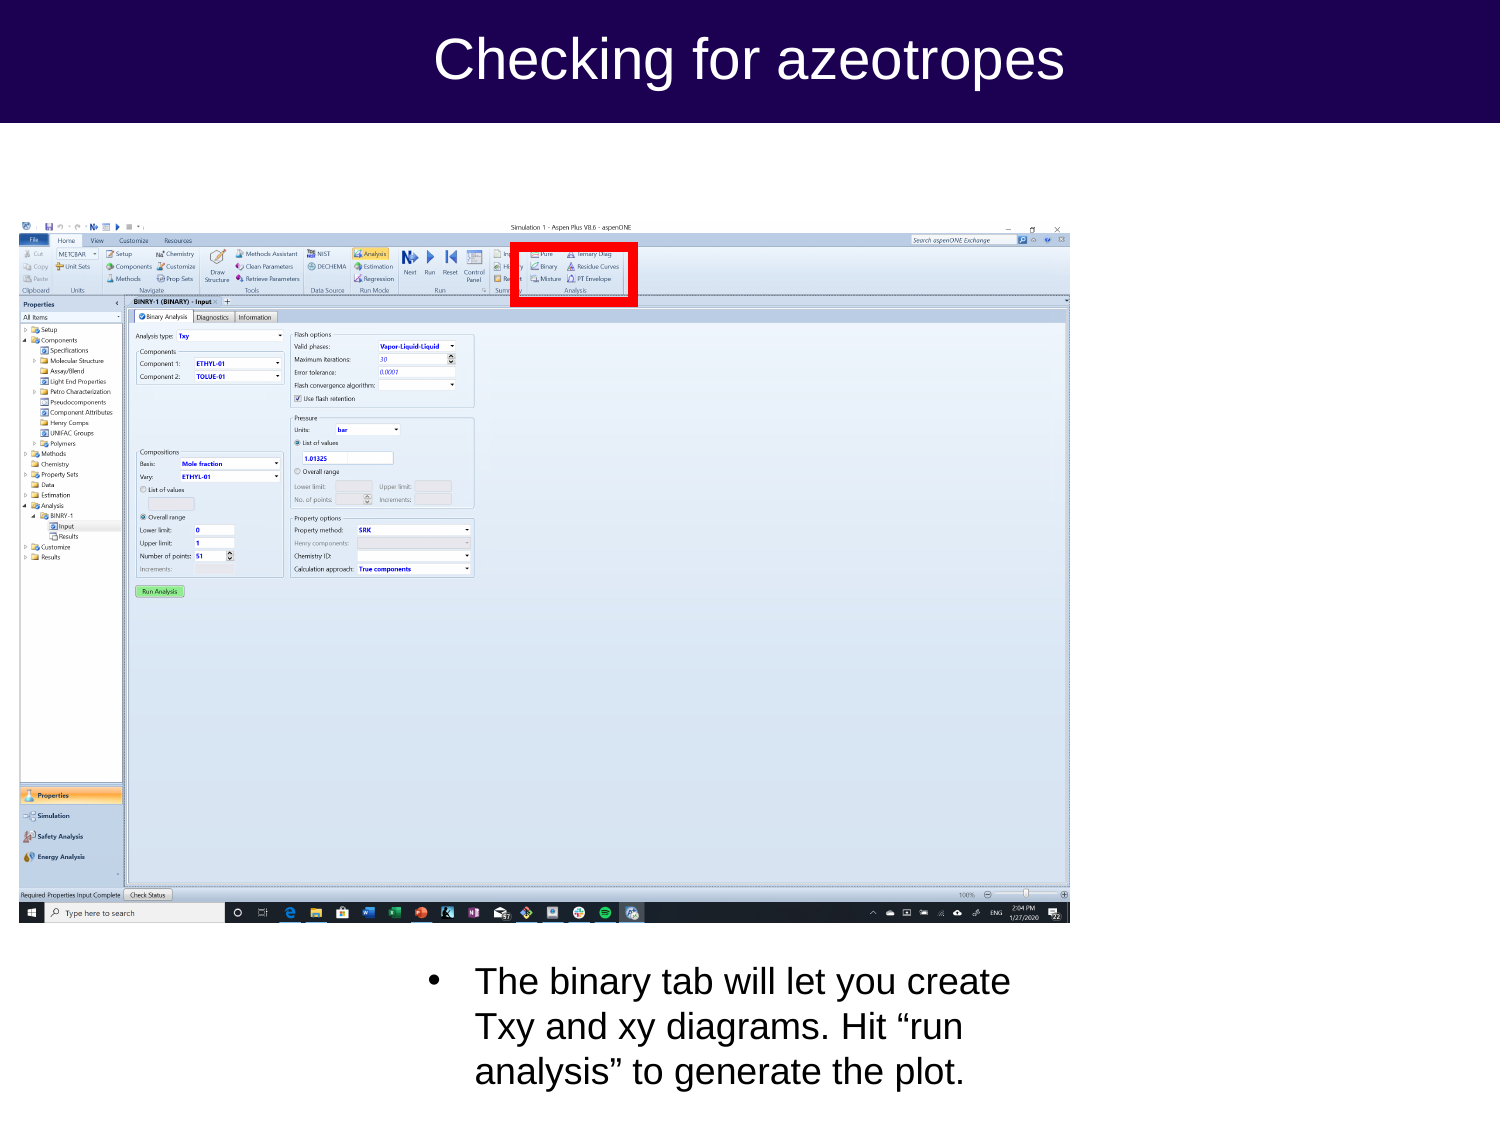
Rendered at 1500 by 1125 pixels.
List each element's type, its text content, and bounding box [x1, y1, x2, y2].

title Checking for azeotropes [0, 0, 1500, 123]
picture [18, 222, 1070, 924]
text_box The binary tab will let you create Txy and xy diagrams. Hit “run analysis” to generate the plot. [413, 949, 1062, 1100]
